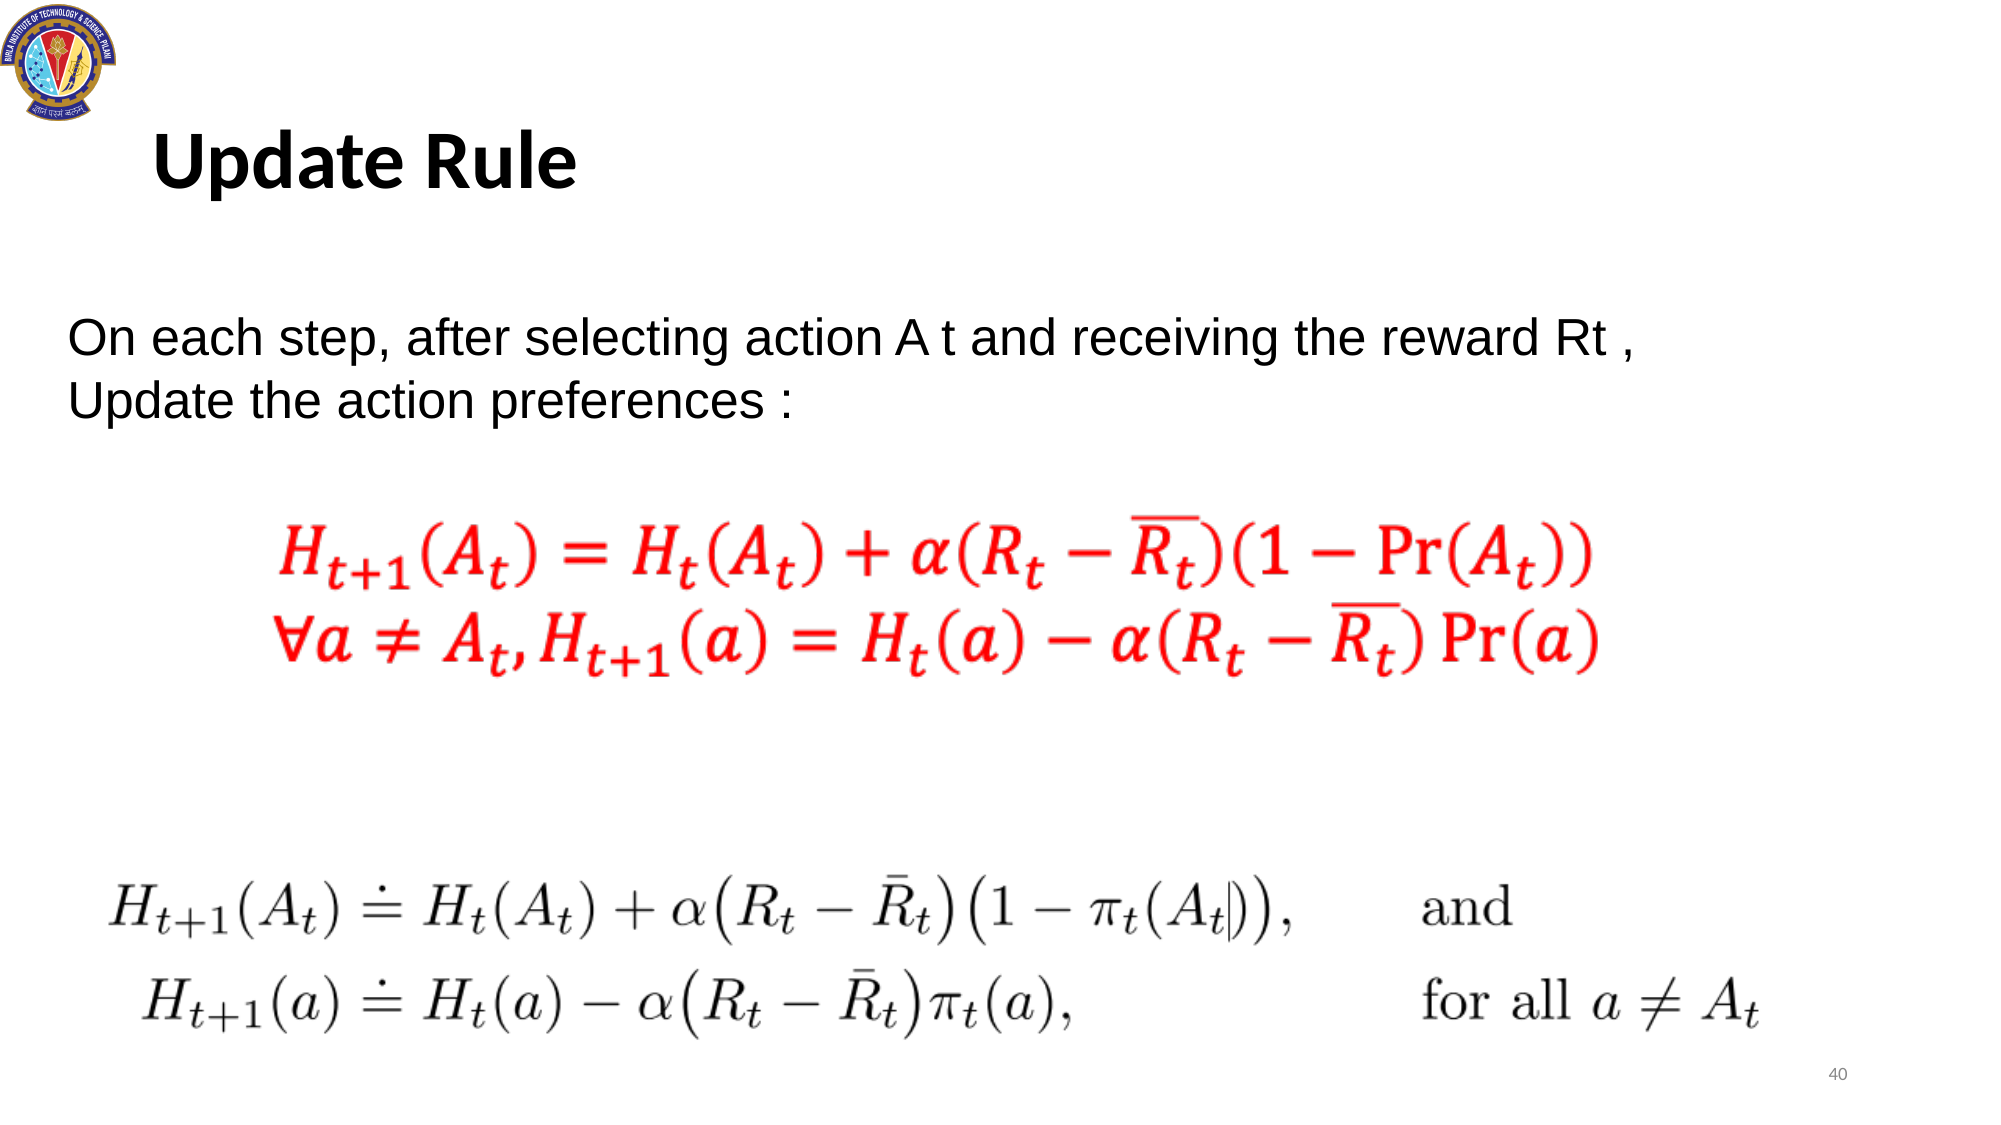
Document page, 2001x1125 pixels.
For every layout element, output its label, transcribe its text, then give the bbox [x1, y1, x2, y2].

text_box On each step, after selecting action A t and receiving the reward Rt , Update the action preferences : [52, 288, 1710, 444]
text_box [27, 491, 1851, 697]
slide_number ‹#› [1412, 1042, 1863, 1103]
picture [0, 4, 116, 121]
picture [65, 809, 1765, 1062]
title Update Rule [137, 59, 1863, 265]
